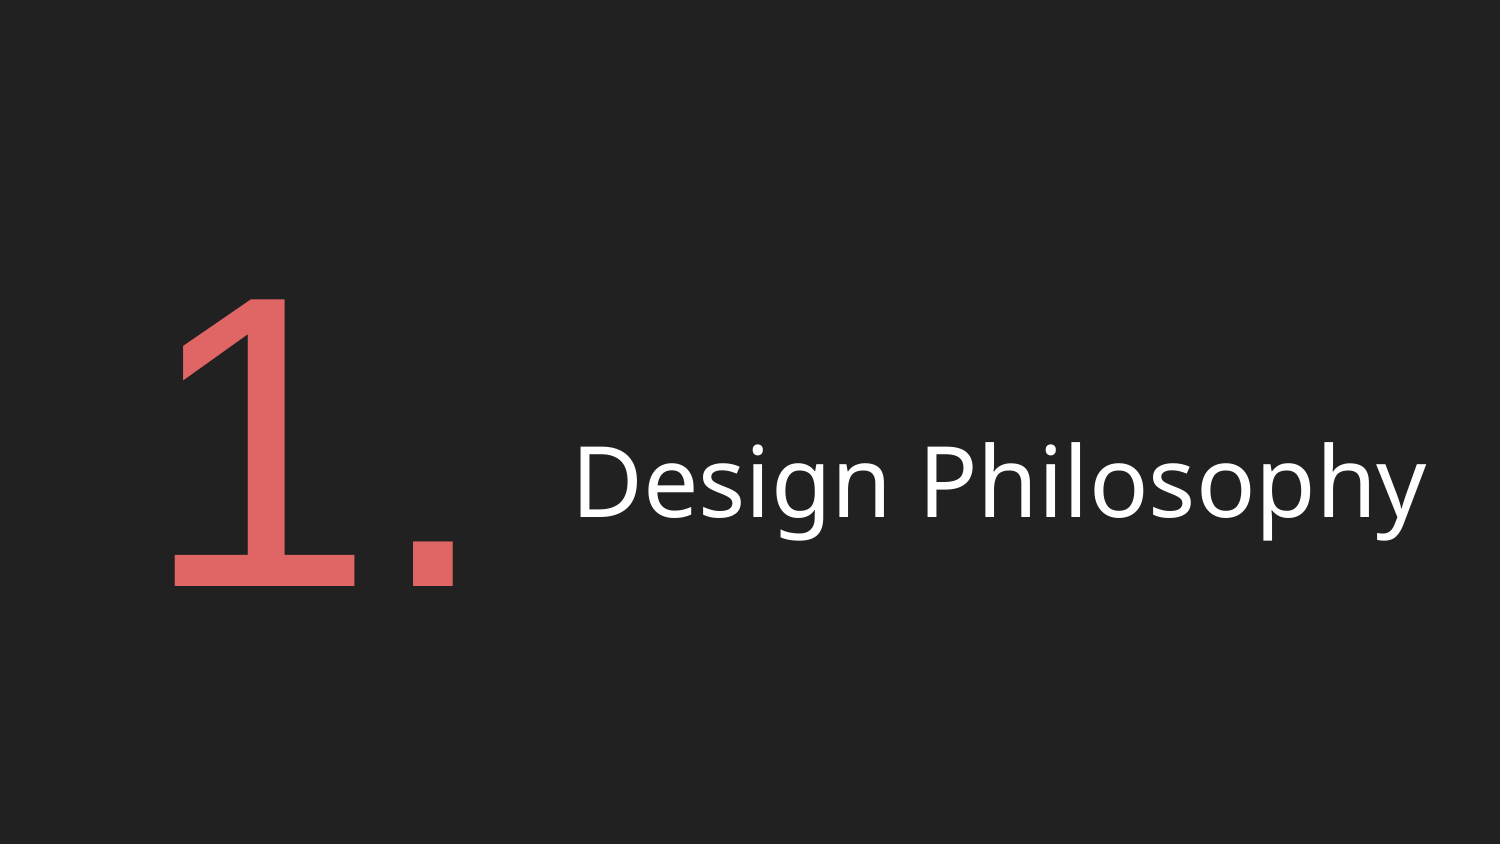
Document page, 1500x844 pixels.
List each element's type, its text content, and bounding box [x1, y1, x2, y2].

text_box Design Philosophy [487, 291, 1444, 552]
text_box 1. [67, 154, 568, 685]
